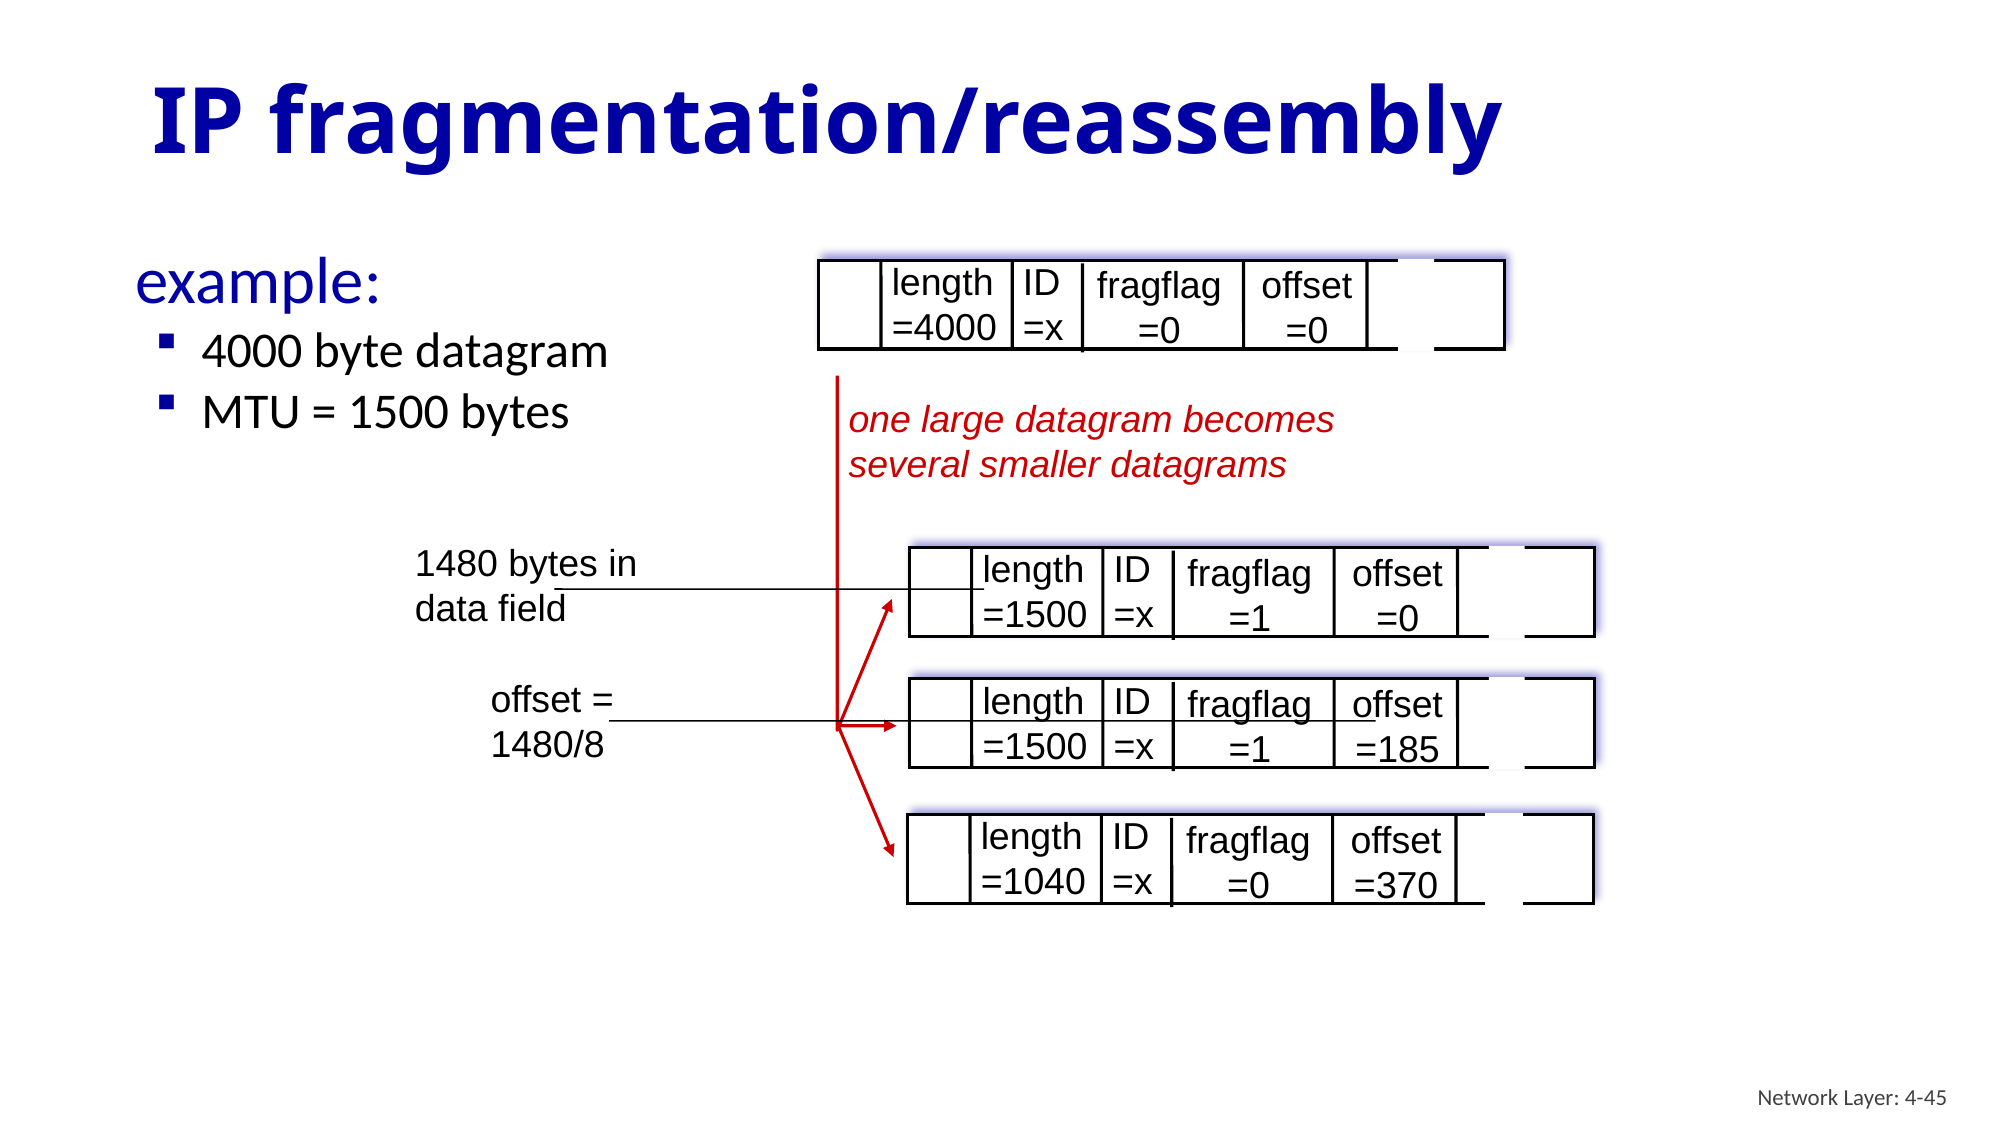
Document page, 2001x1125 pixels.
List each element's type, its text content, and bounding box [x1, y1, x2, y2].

text_box offset = 1480/8 [475, 667, 631, 773]
text_box Network Layer: 4-<number> [1512, 1066, 1963, 1125]
text_box IP fragmentation/reassembly [137, 51, 1863, 198]
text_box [833, 375, 1596, 923]
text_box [818, 250, 1505, 359]
text_box example: 4000 byte datagram MTU = 1500 bytes [120, 241, 745, 517]
text_box 1480 bytes in data field [400, 531, 663, 636]
